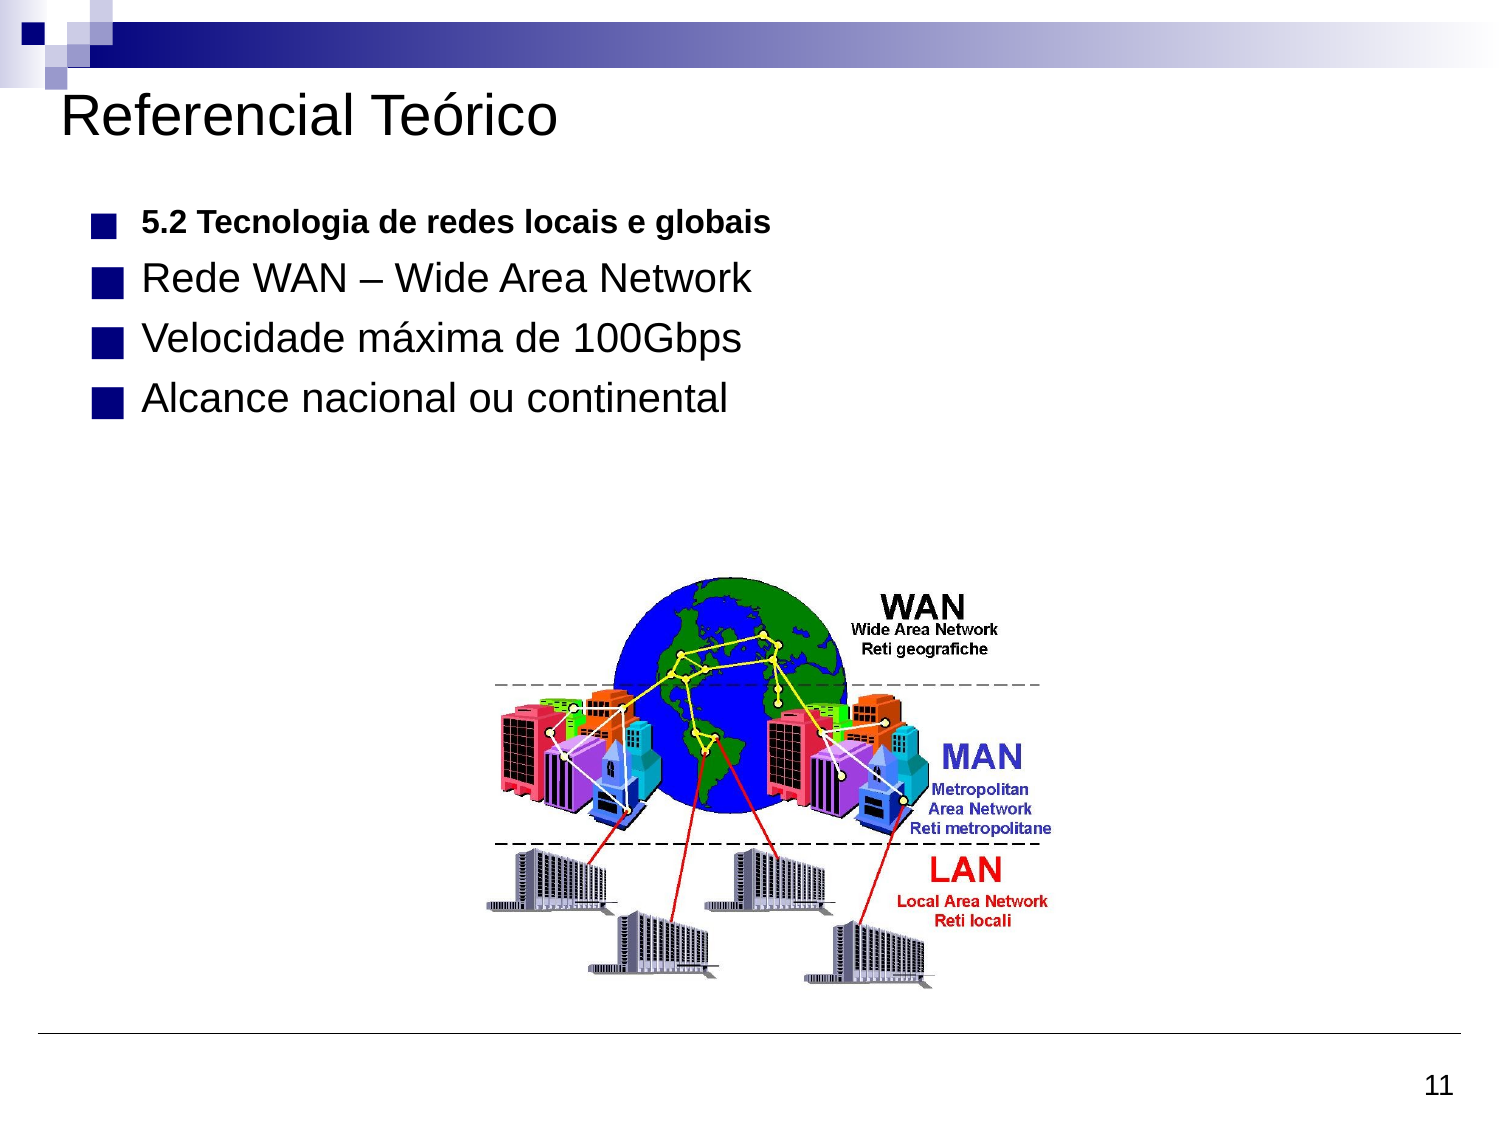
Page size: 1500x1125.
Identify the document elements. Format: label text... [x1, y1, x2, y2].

text_box [725, 537, 1128, 940]
picture [480, 562, 1063, 999]
list 5.2 Tecnologia de redes locais e globais Rede WAN – Wide Area Network Velocidade máxima de 100Gbps Alcance nacional ou continental [51, 185, 1449, 1007]
title Referencial Teórico [45, 22, 1443, 188]
